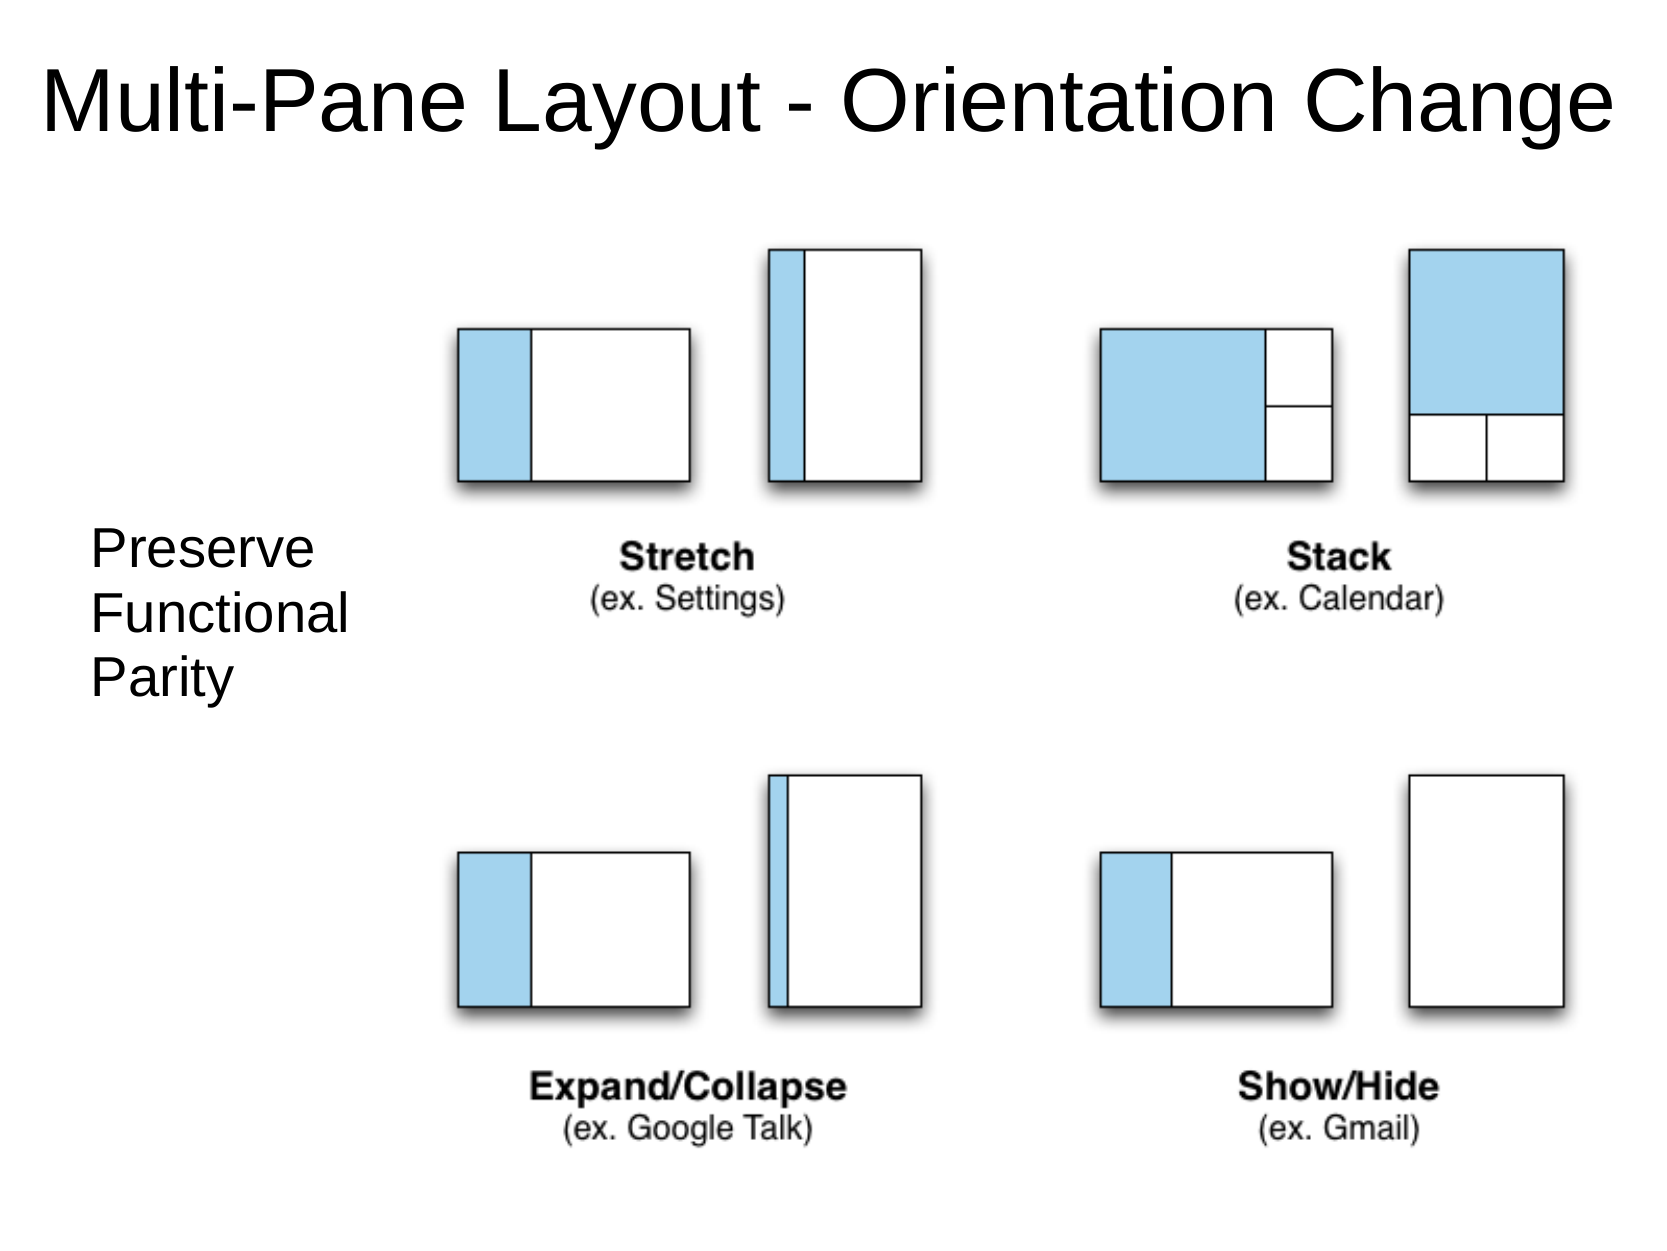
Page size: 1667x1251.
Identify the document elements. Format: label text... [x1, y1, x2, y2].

list Preserve Functional Parity [90, 516, 411, 787]
picture [416, 216, 1605, 1167]
title Multi-Pane Layout - Orientation Change [40, 49, 1627, 201]
